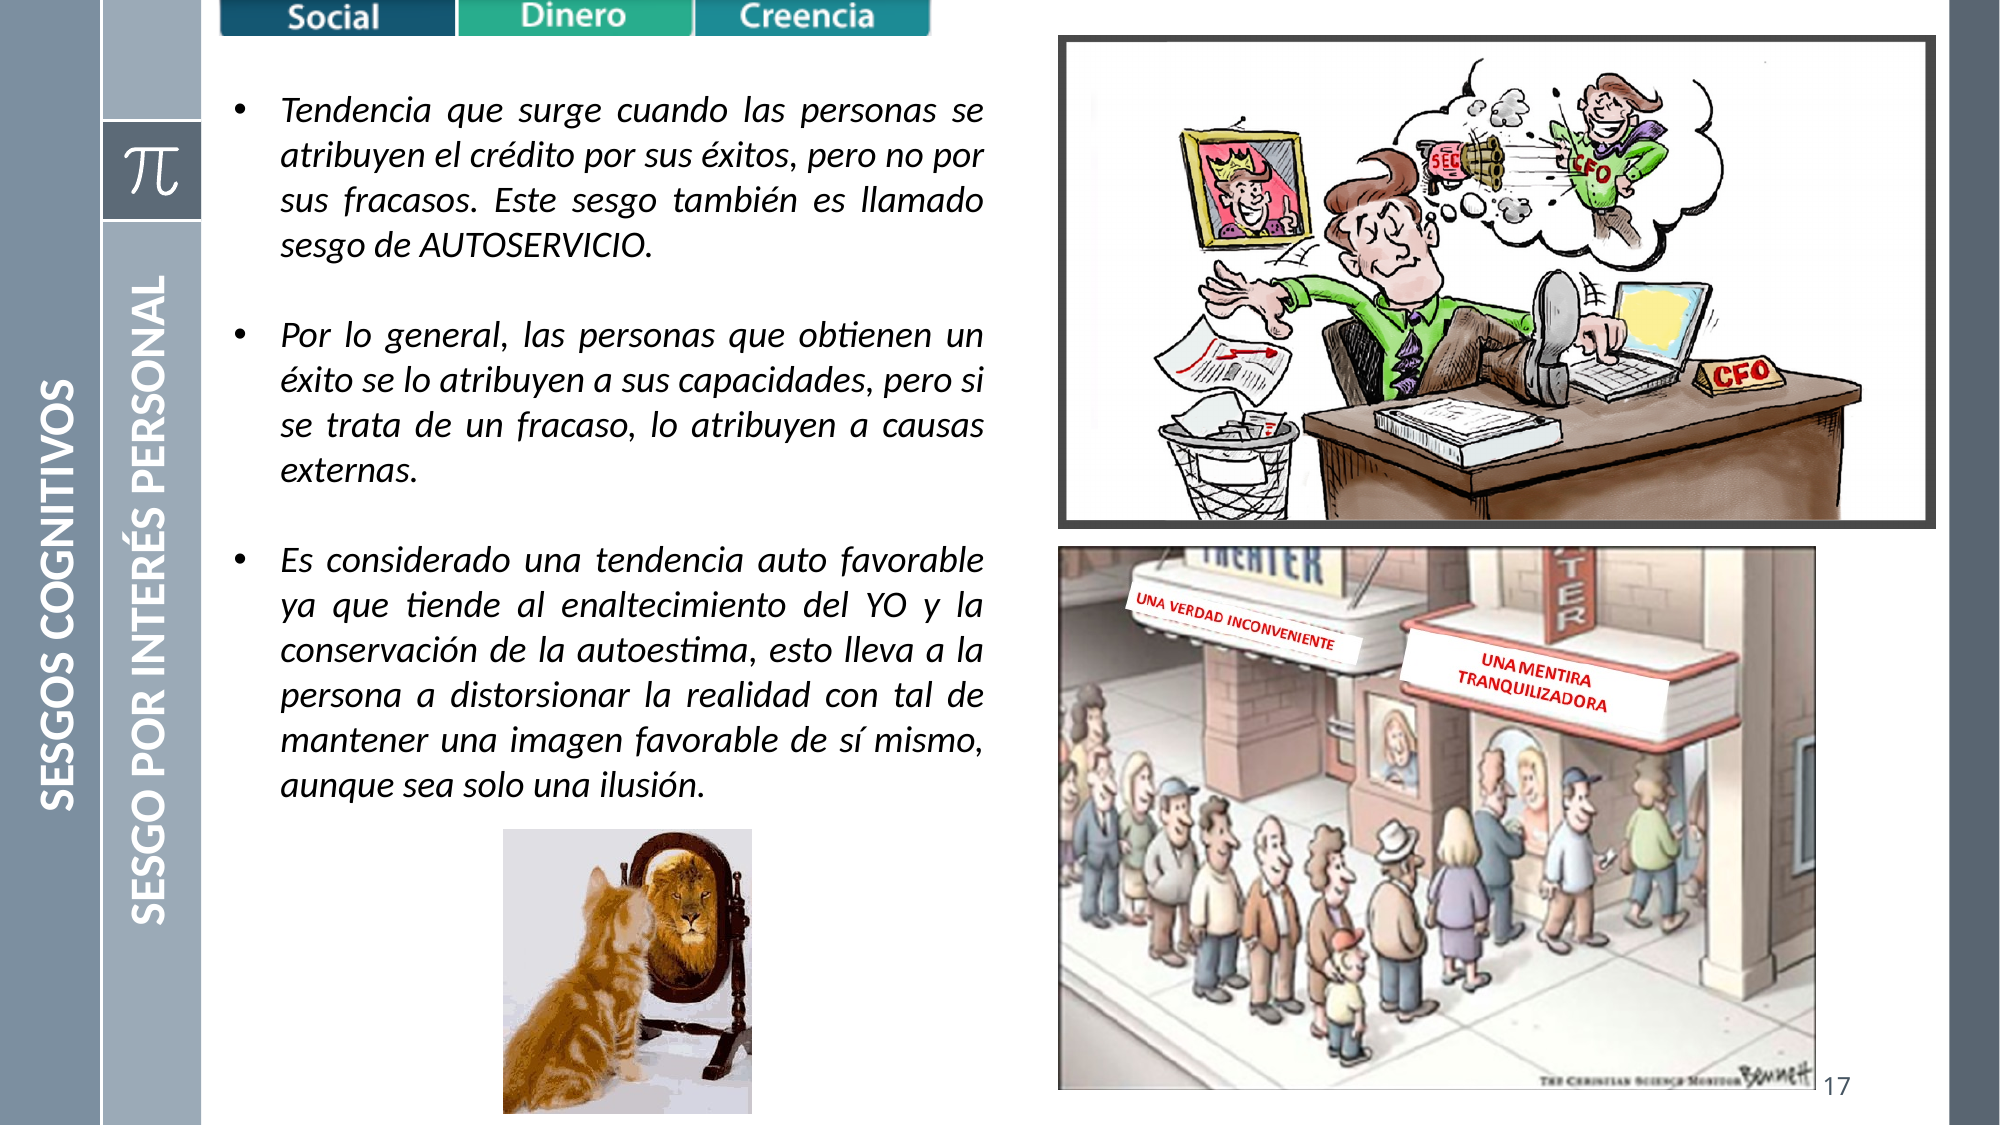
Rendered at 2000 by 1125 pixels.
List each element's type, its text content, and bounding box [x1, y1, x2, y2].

text_box SESGOS COGNITIVOS [16, 364, 91, 828]
picture [1058, 35, 1936, 529]
picture [503, 829, 752, 1114]
slide_number 17 [1766, 1057, 1867, 1118]
picture [218, 0, 456, 36]
text_box Tendencia que surge cuando las personas se atribuyen el crédito por sus éxitos, pero no por sus fracasos. Este sesgo también es llamado sesgo de AUTOSERVICIO. Por lo general, las personas que obtienen un éxito se lo atribuyen a sus capacidades, pero si se trata de un fracaso, lo atribuyen a causas externas. Es considerado una tendencia auto favorable ya que tiende al enaltecimiento del YO y la conservación de la autoestima, esto lleva a la persona a distorsionar la realidad con tal de mantener una imagen favorable de sí mismo, aunque sea solo una ilusión. [218, 78, 1000, 813]
picture [1058, 546, 1816, 1090]
picture [458, 0, 932, 36]
text_box SESGO POR INTERÉS PERSONAL [106, 260, 182, 942]
